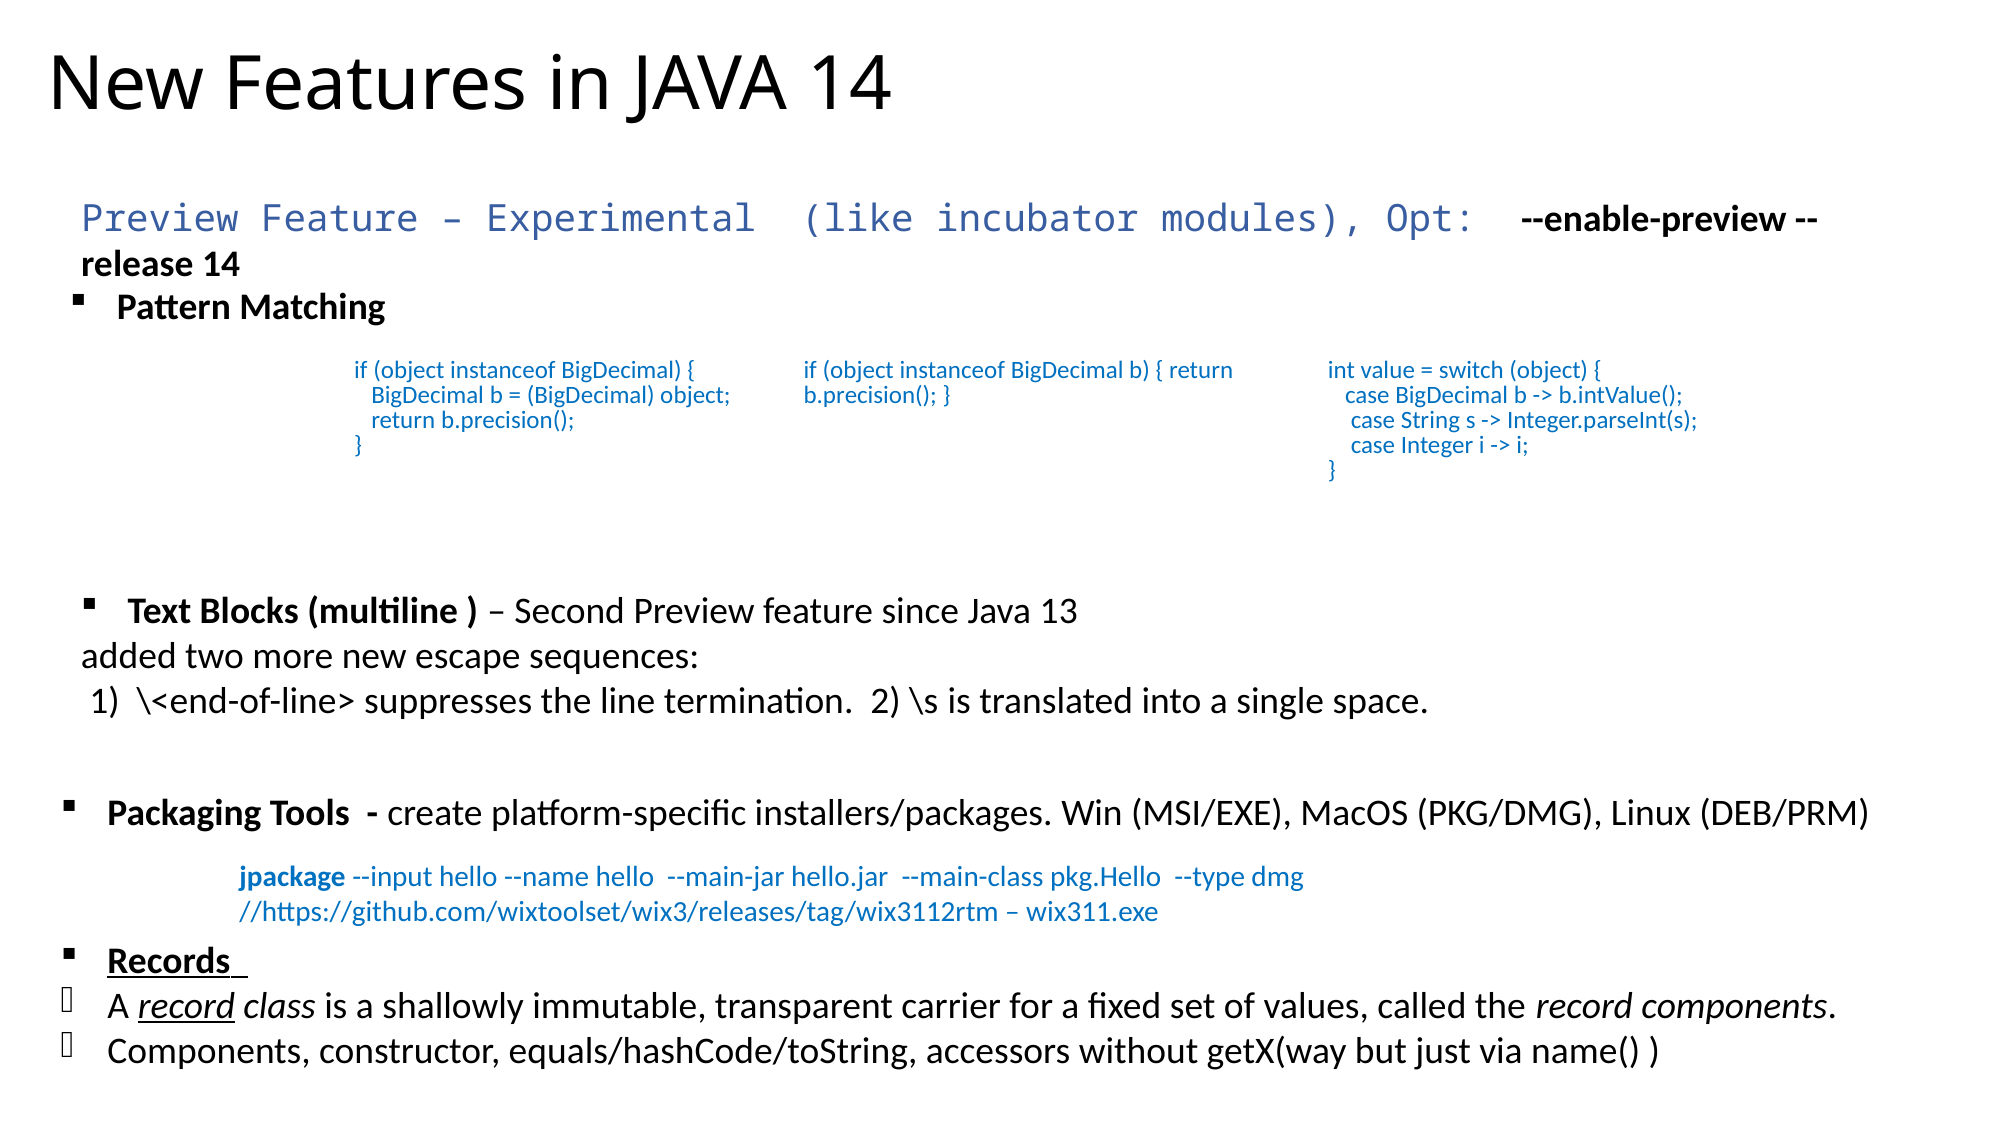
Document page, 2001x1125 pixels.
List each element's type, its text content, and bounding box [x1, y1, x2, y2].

text_box jpackage --input hello --name hello --main-jar hello.jar --main-class pkg.Hello --type dmg //https://github.com/wixtoolset/wix3/releases/tag/wix3112rtm – wix311.exe [224, 849, 1838, 935]
table_header int value = switch (object) { case BigDecimal b -> b.intValue(); case String s -> Integer.parseInt(s); case Integer i -> i; } [1314, 353, 1836, 544]
text_box Packaging Tools - create platform-specific installers/packages. Win (MSI/EXE), MacOS (PKG/DMG), Linux (DEB/PRM) [45, 780, 1914, 841]
text_box Records A record class is a shallowly immutable, transparent carrier for a fixed set of values, called the record components. Components, constructor, equals/hashCode/toString, accessors without getX(way but just via name() ) [45, 928, 1914, 1079]
text_box Pattern Matching [55, 274, 1758, 365]
table_header if (object instanceof BigDecimal) { BigDecimal b = (BigDecimal) object; return b.precision(); } [265, 353, 788, 544]
table_header if (object instanceof BigDecimal b) { return b.precision(); } [789, 353, 1312, 544]
text_box Text Blocks (multiline ) – Second Preview feature since Java 13 added two more new escape sequences: 1) \<end-of-line> suppresses the line termination. 2) \s is translated into a single space. [66, 578, 1769, 774]
text_box New Features in JAVA 14 [0, 0, 961, 134]
text_box Preview Feature – Experimental (like incubator modules), Opt: --enable-preview --release 14 [66, 187, 1894, 292]
